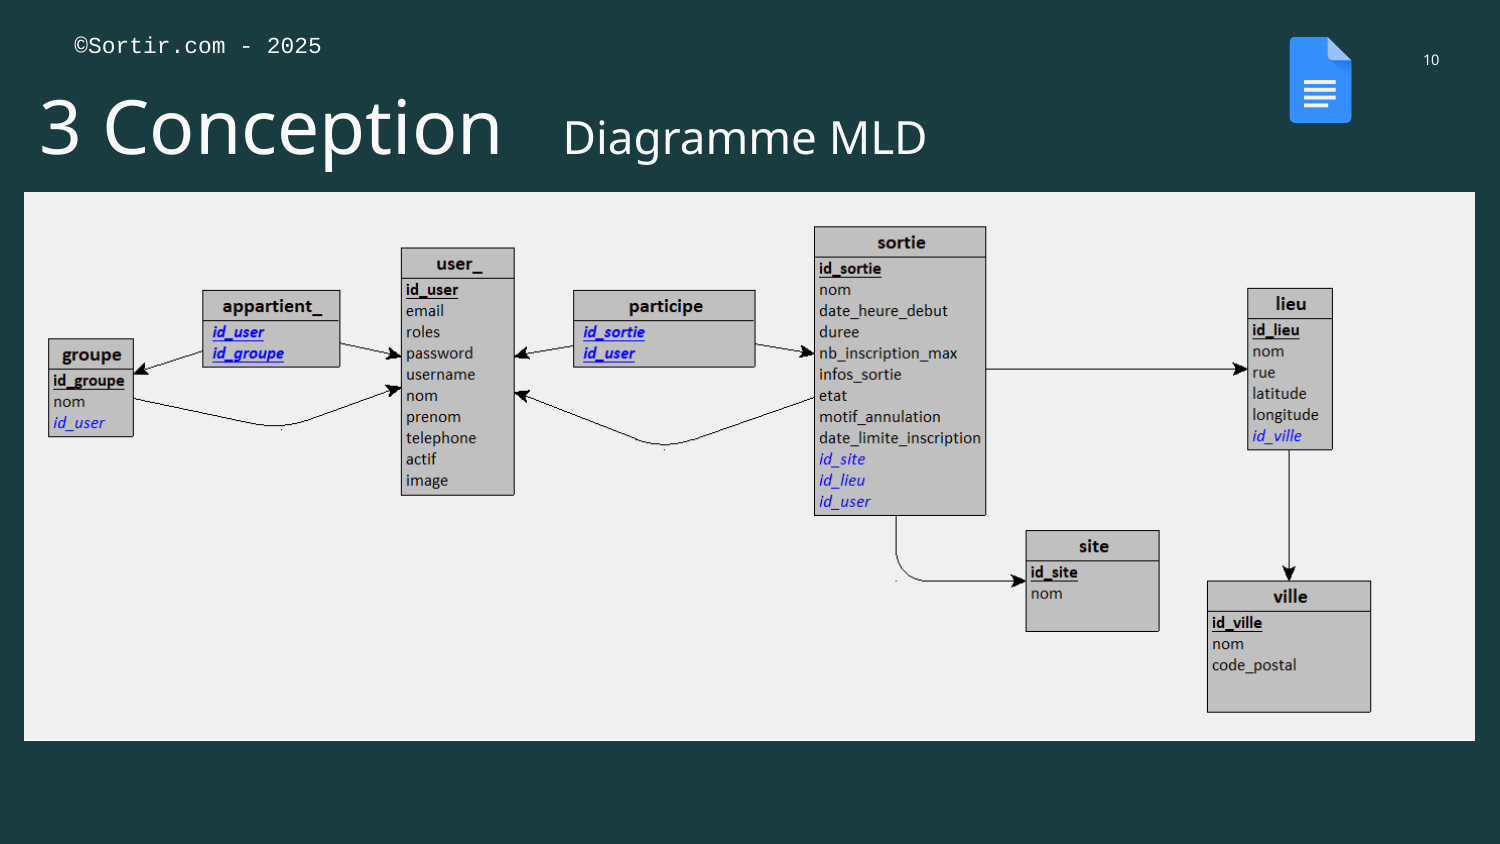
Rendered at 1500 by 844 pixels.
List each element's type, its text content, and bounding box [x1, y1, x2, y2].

text_box ©Sortir.com - 2025 [59, 16, 552, 72]
picture [24, 192, 1476, 741]
slide_number ‹#› [1387, 35, 1440, 75]
picture [1264, 35, 1386, 127]
text_box 3 Conception Diagramme MLD [24, 74, 1234, 192]
